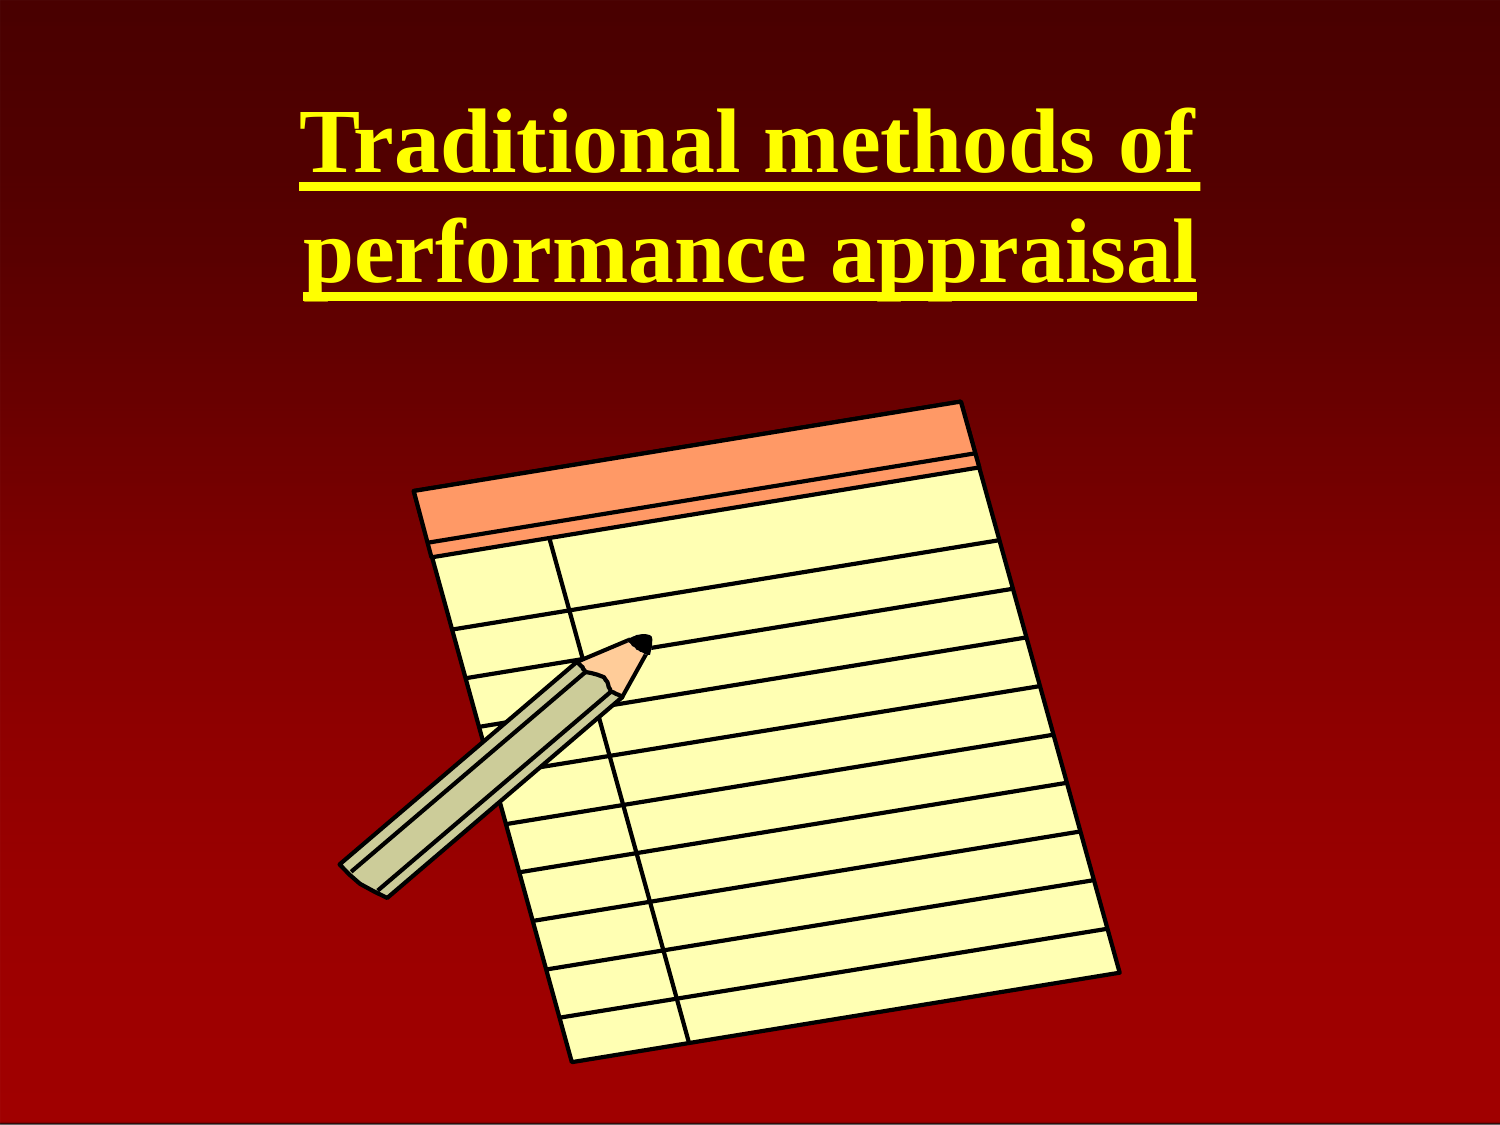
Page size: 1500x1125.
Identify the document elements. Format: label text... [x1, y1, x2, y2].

text_box performance appraisal [301, 188, 1200, 301]
picture [0, 0, 1500, 1125]
title Traditional methods of [297, 78, 1204, 269]
text_box [299, 182, 1201, 191]
text_box [303, 292, 1197, 301]
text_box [337, 399, 1123, 1065]
